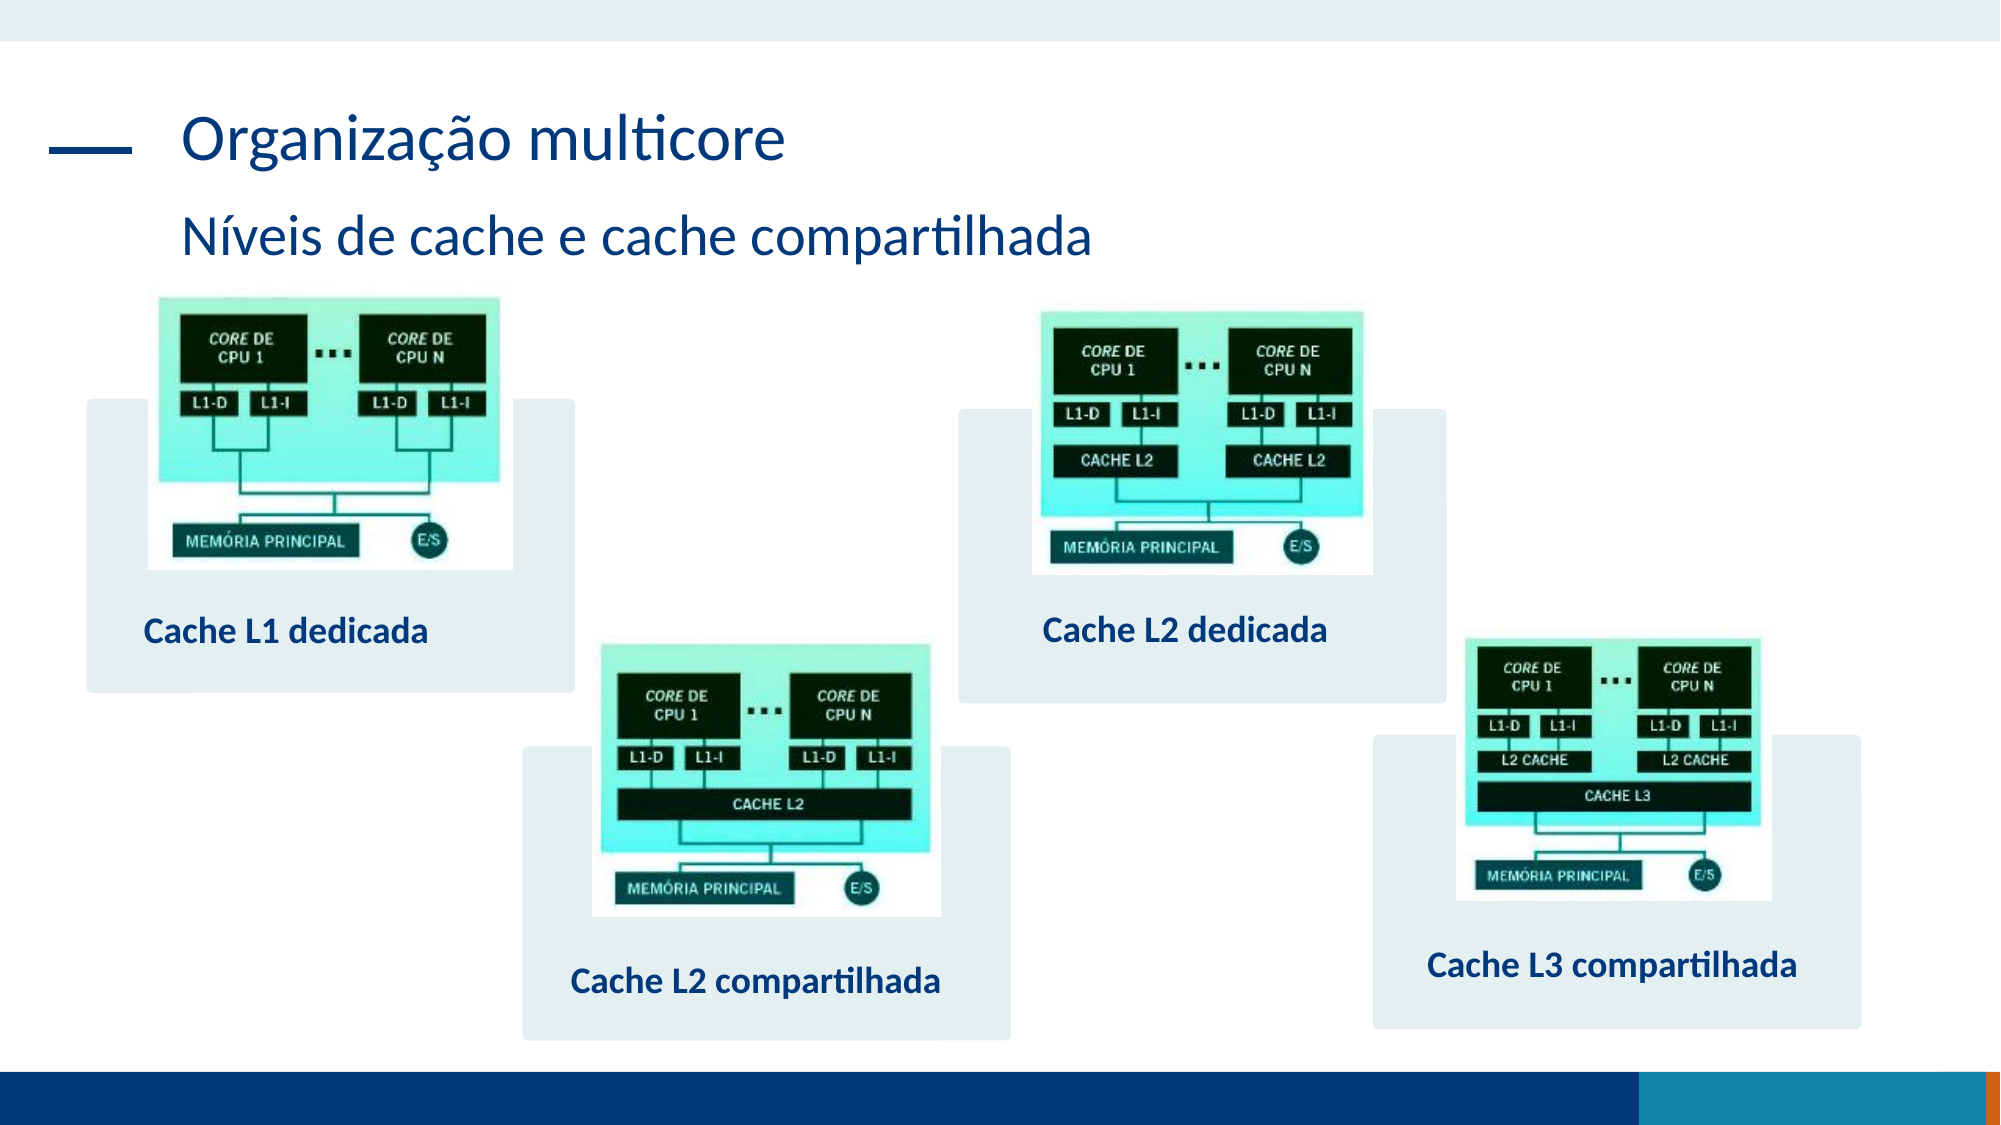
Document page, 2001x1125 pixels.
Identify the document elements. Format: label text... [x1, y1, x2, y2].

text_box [522, 635, 1045, 1041]
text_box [958, 302, 1447, 704]
list Organização multicore [167, 95, 1833, 197]
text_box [1372, 628, 1901, 1030]
list Níveis de cache e cache compartilhada [167, 197, 1833, 339]
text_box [86, 287, 606, 693]
